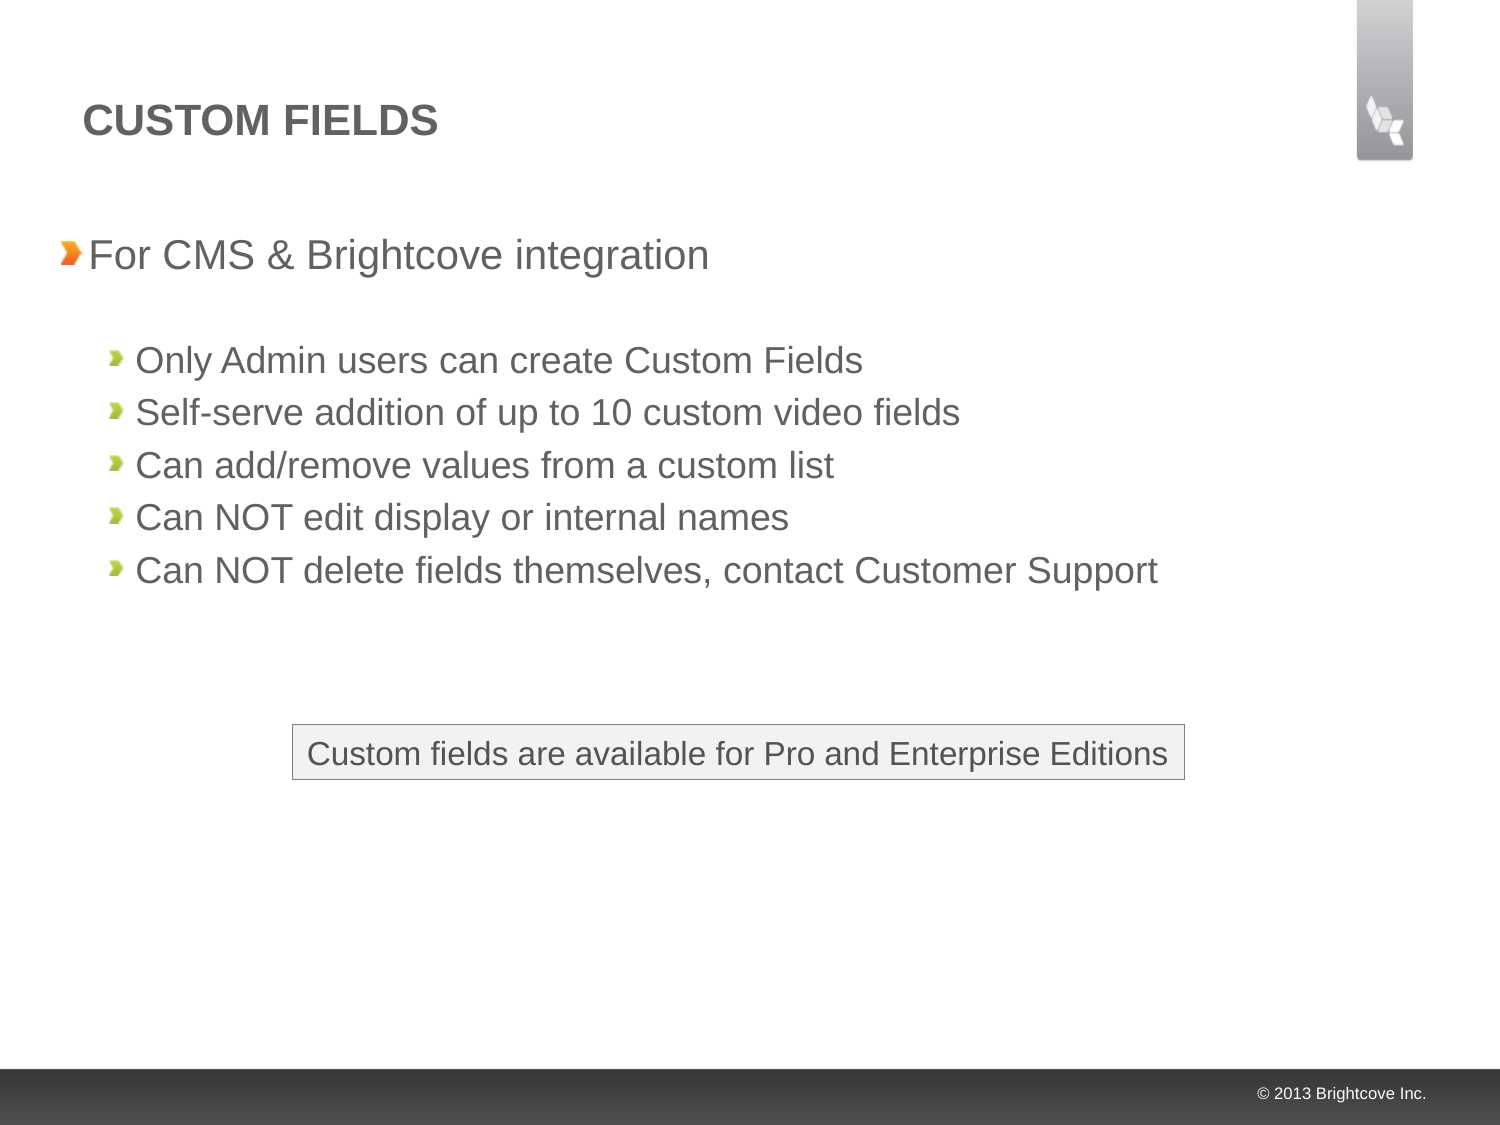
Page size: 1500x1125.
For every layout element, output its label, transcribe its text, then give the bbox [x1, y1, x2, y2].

text_box Custom fields are available for Pro and Enterprise Editions [292, 724, 1185, 780]
list For CMS & Brightcove integration Only Admin users can create Custom Fields Self-serve addition of up to 10 custom video fields Can add/remove values from a custom list Can NOT edit display or internal names Can NOT delete fields themselves, contact Customer Support [46, 220, 1422, 937]
title Custom Fields [66, 34, 1322, 203]
picture [0, 0, 1500, 1125]
